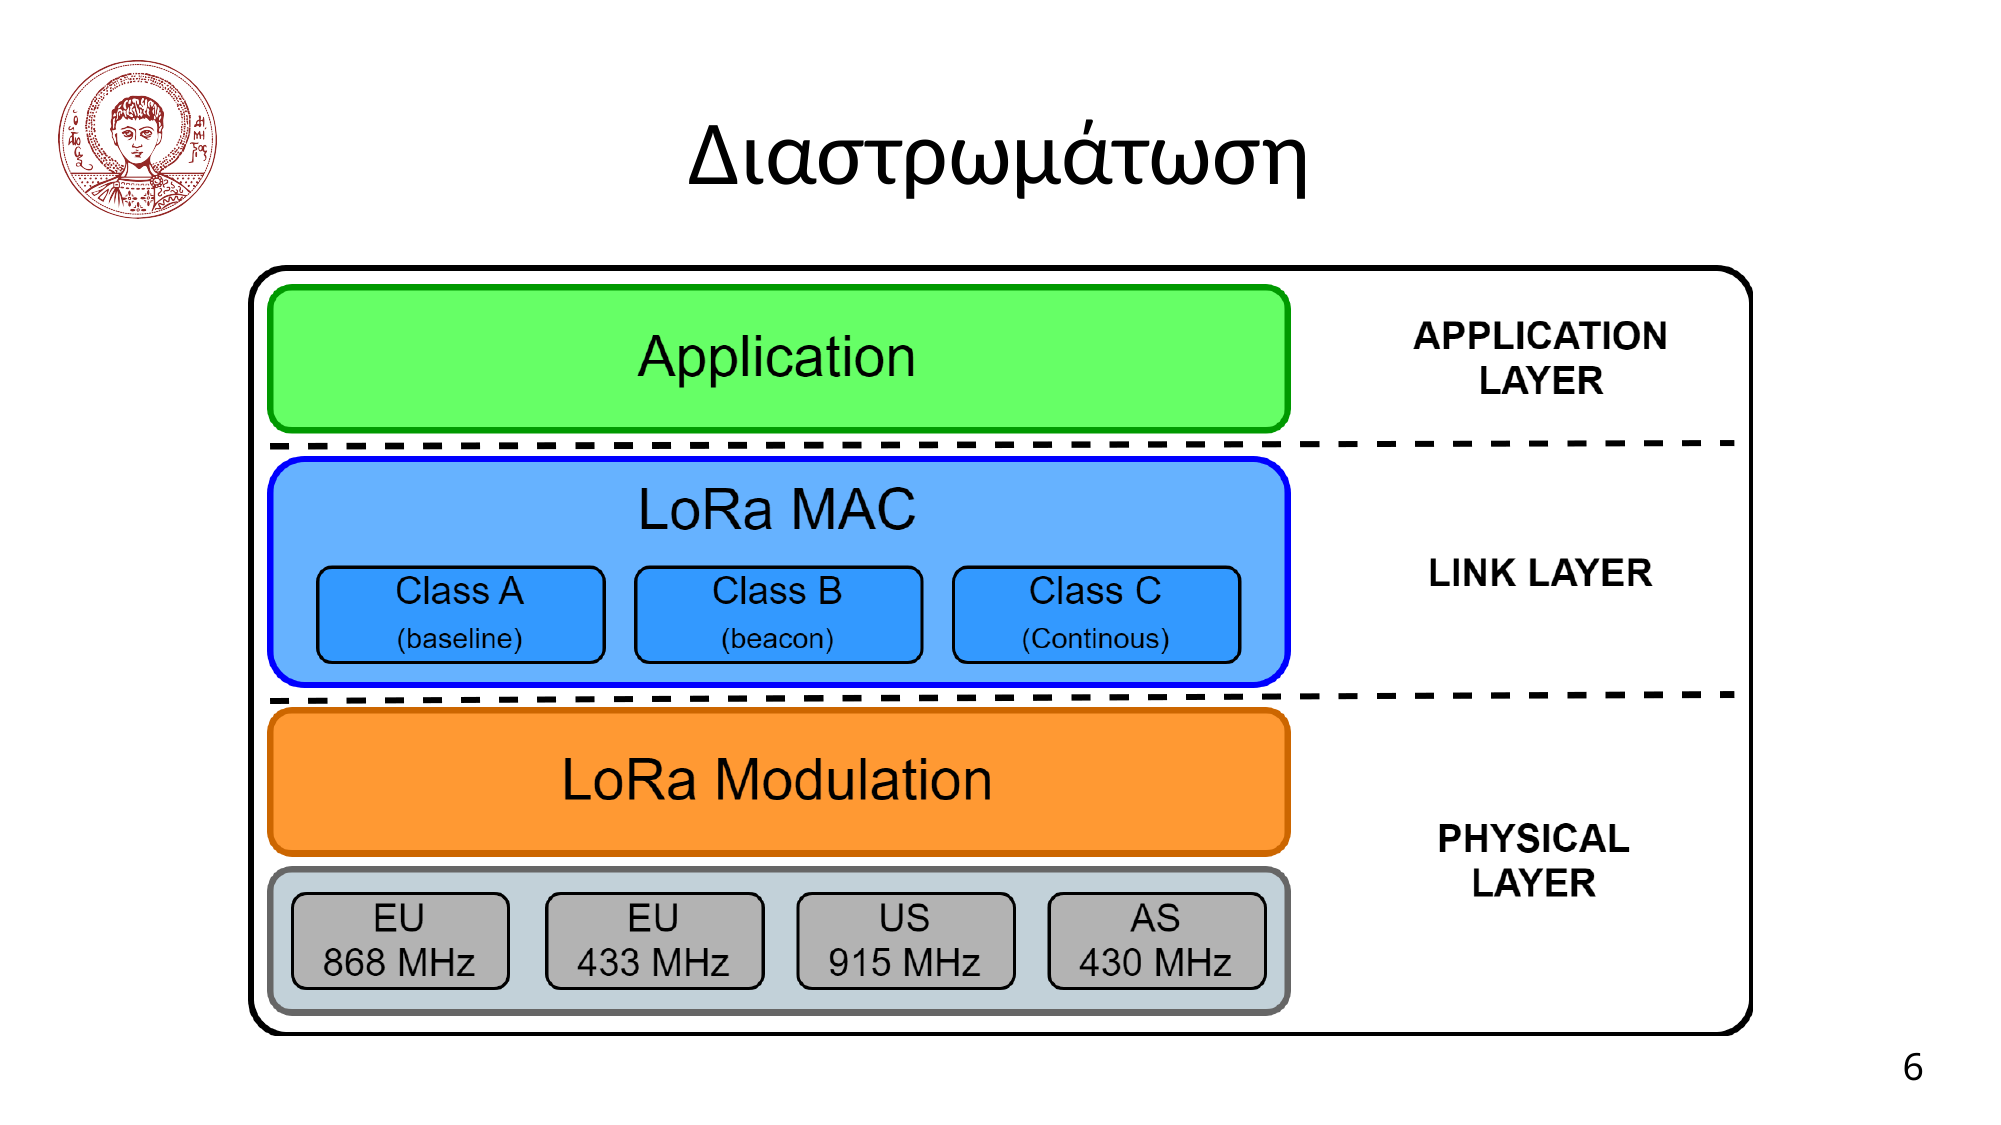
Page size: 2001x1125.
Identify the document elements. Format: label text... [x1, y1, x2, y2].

picture [58, 60, 137, 219]
slide_number 6 [1877, 1035, 1950, 1096]
picture [246, 262, 1754, 1037]
title Διαστρωμάτωση [137, 45, 1863, 264]
